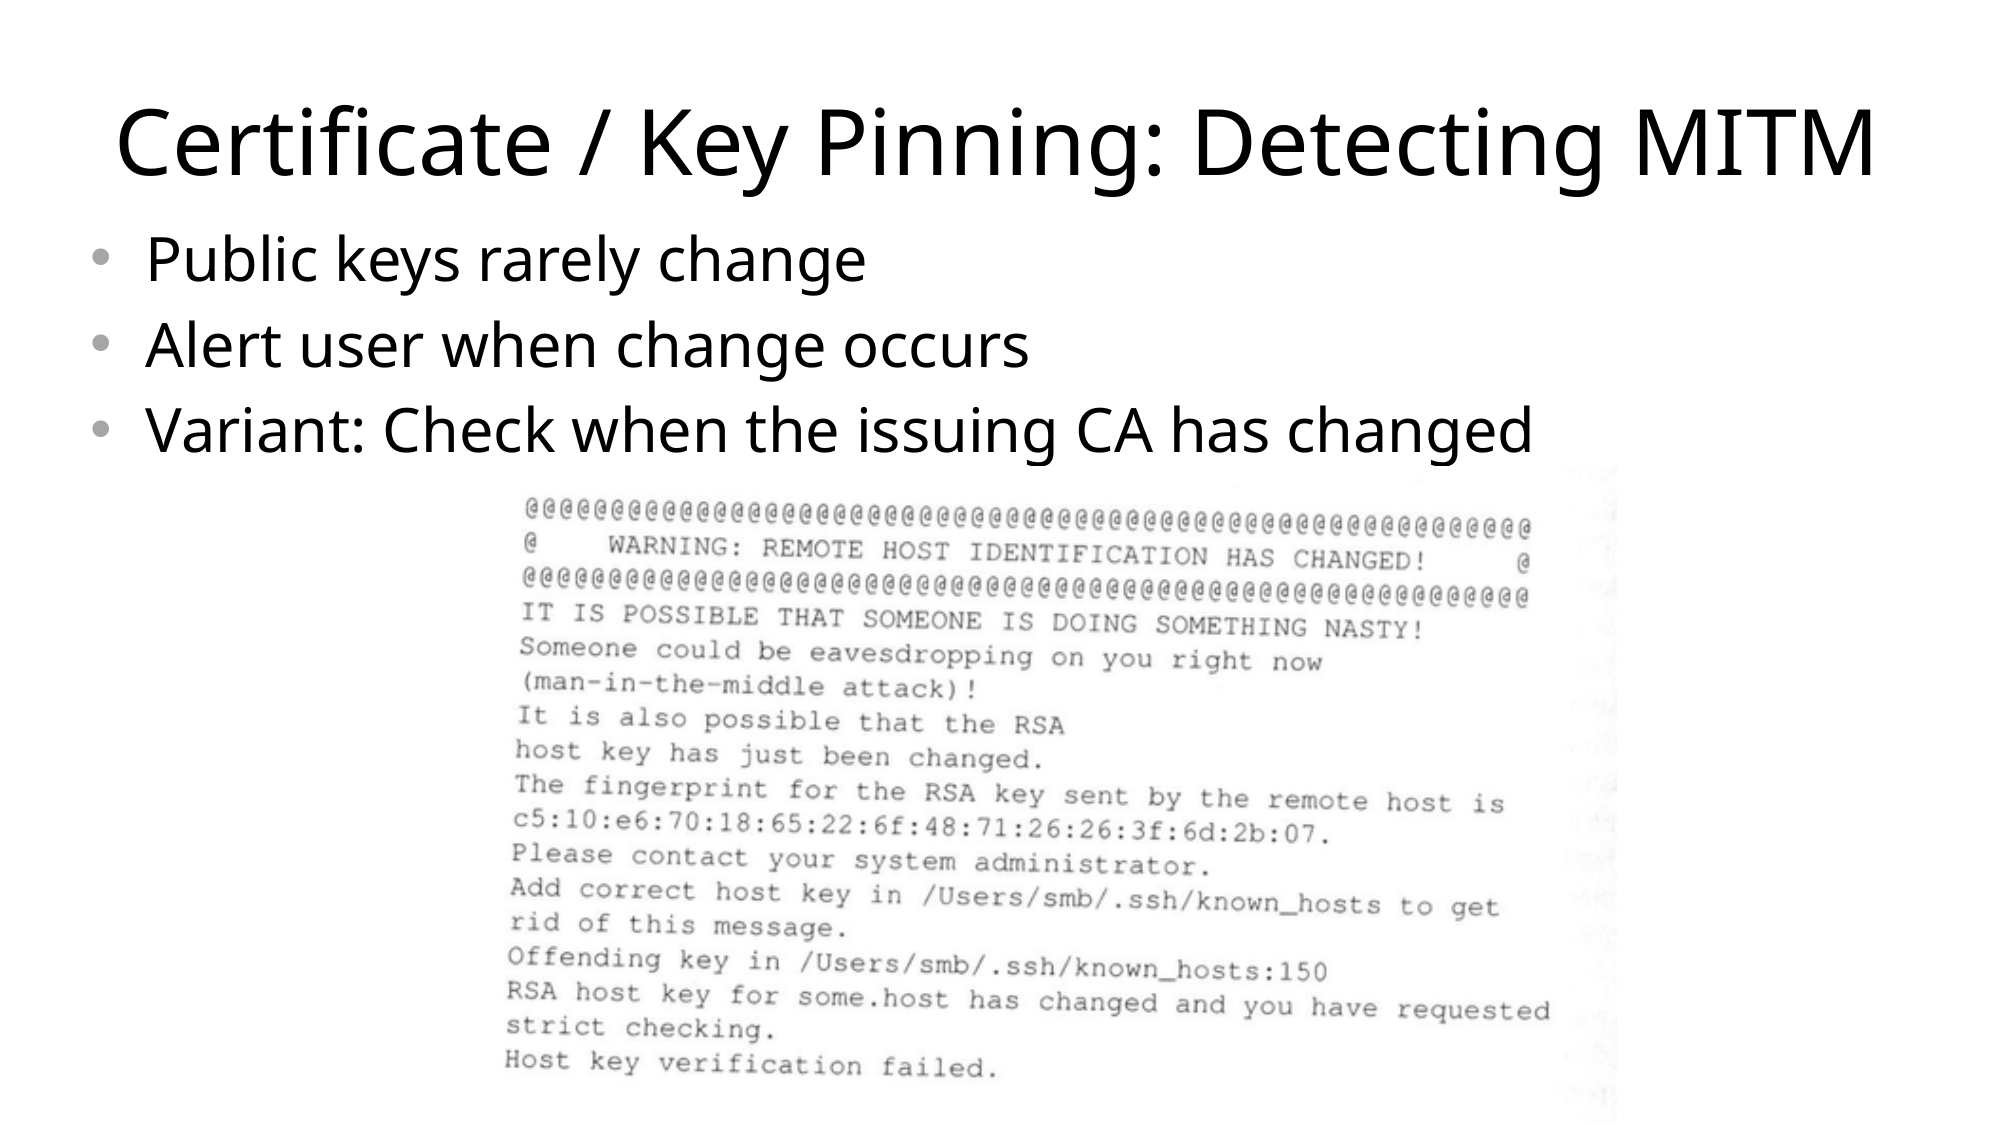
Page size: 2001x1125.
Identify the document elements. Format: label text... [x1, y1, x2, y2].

title Certificate / Key Pinning: Detecting MITM [99, 45, 1900, 212]
picture [487, 466, 1617, 1123]
list Public keys rarely change Alert user when change occurs Variant: Check when the issuing CA has changed [75, 212, 1900, 475]
